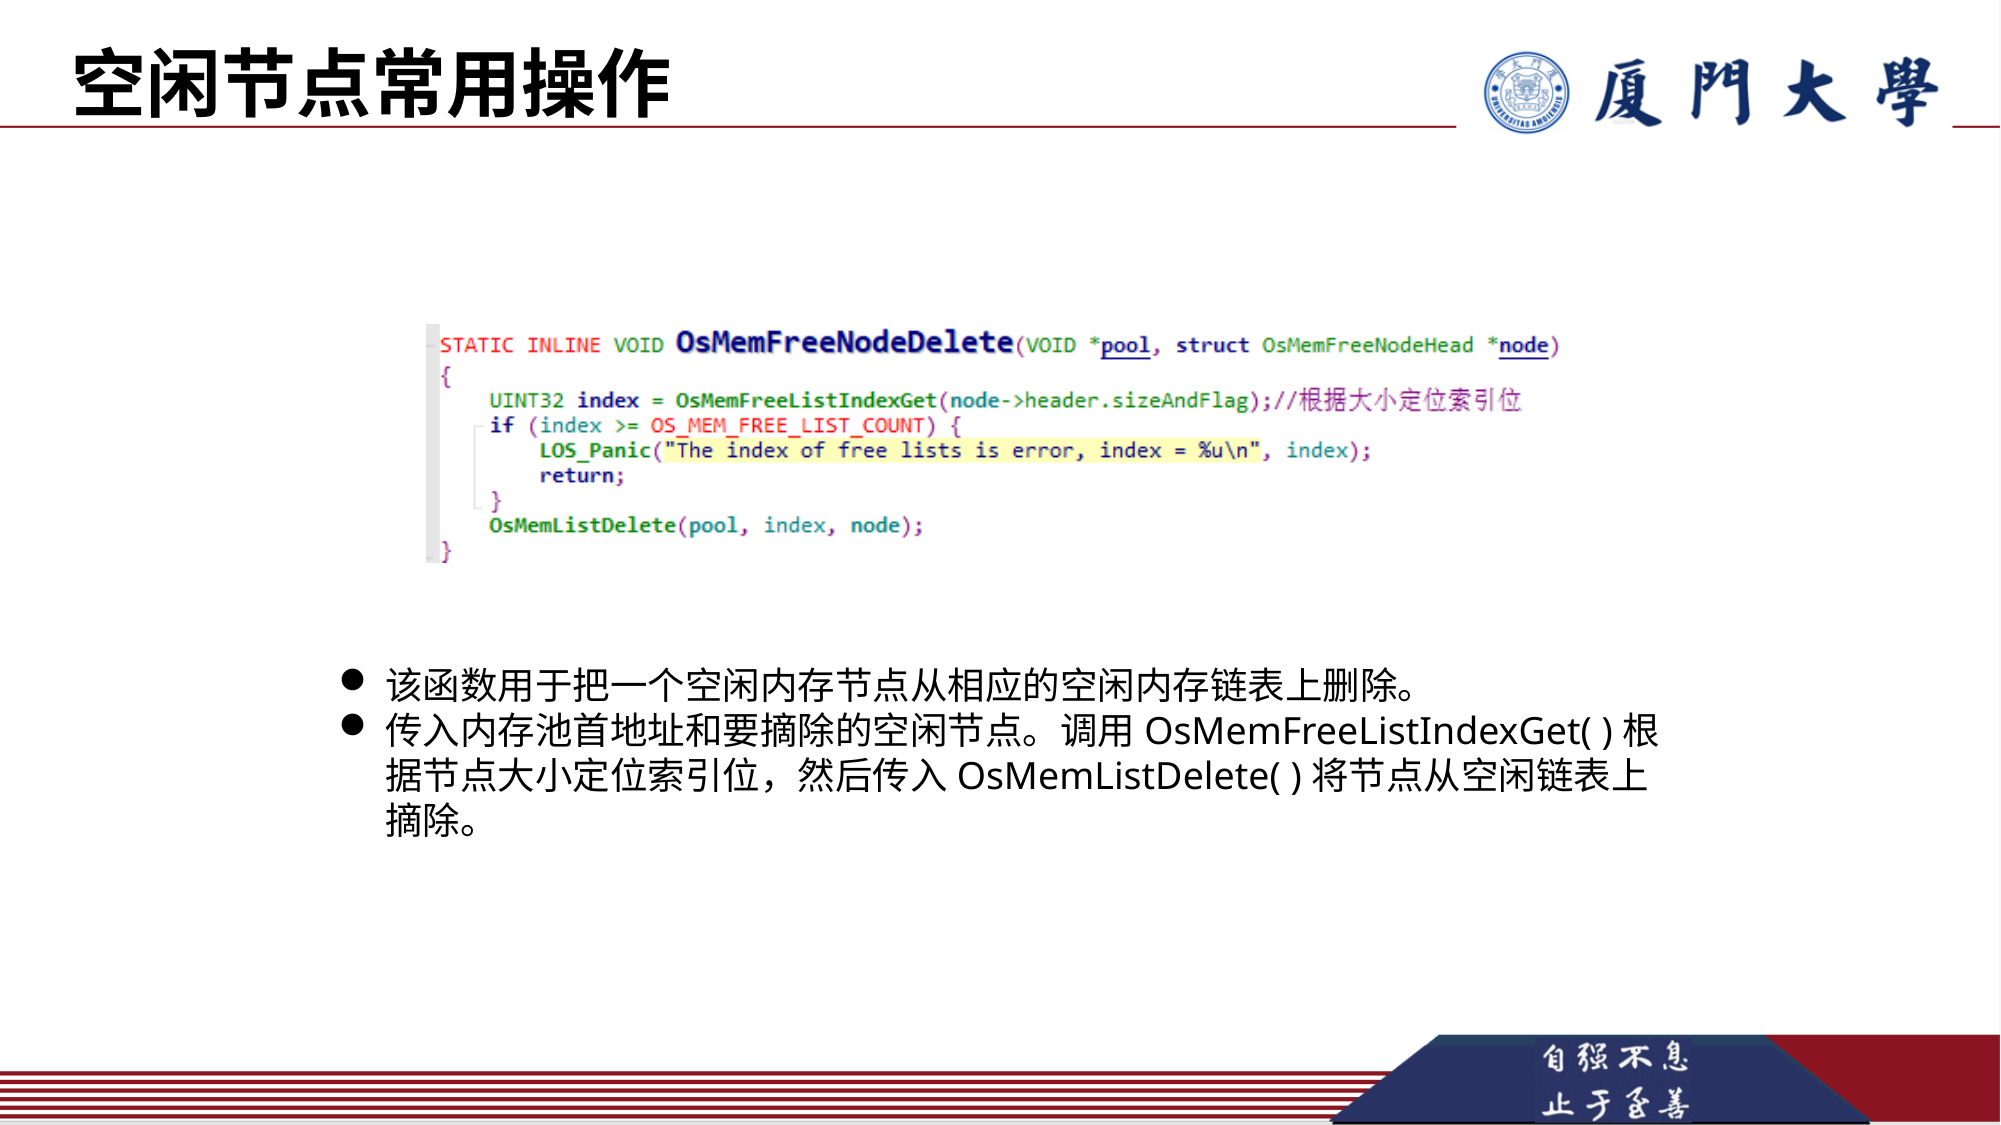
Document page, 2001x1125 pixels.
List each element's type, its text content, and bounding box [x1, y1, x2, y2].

picture [0, 0, 2001, 1125]
text_box 该函数用于把一个空闲内存节点从相应的空闲内存链表上删除。 传入内存池首地址和要摘除的空闲节点。调用OsMemFreeListIndexGet( )根据节点大小定位索引位，然后传入OsMemListDelete( )将节点从空闲链表上摘除。 [323, 654, 1677, 850]
title 空闲节点常用操作 [38, 16, 705, 146]
